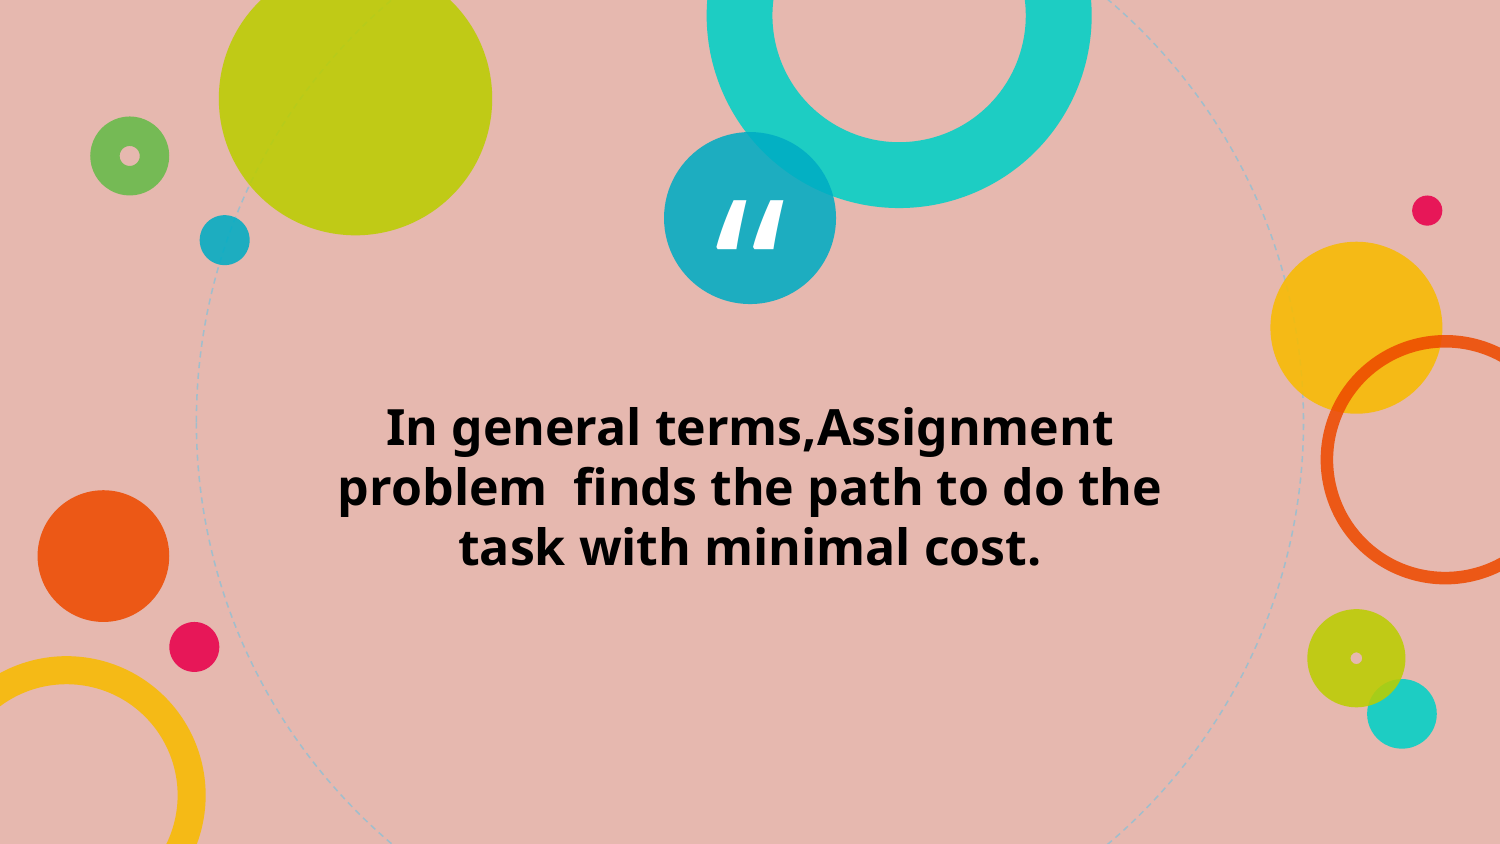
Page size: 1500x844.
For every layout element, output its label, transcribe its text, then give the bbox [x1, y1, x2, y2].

list In general terms,Assignment problem finds the path to do the task with minimal cost. [308, 380, 1192, 726]
